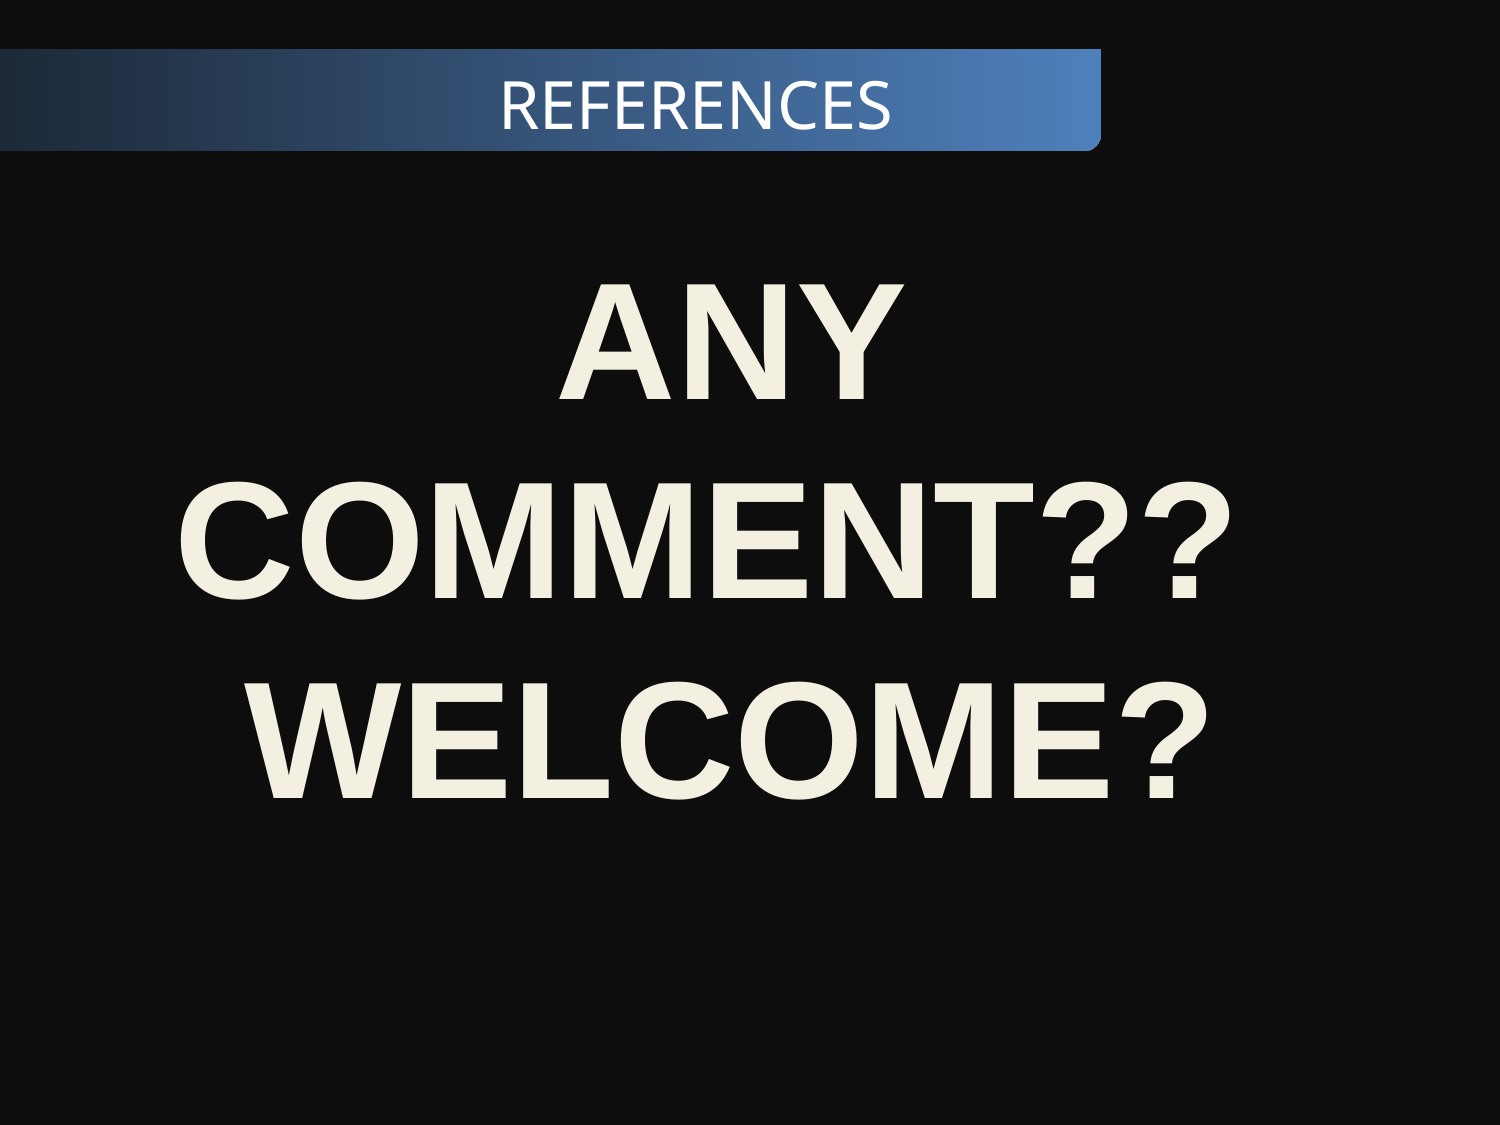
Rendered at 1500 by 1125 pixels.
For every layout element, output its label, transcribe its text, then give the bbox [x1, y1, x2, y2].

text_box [0, 49, 1163, 154]
text_box ANY COMMENT?? WELCOME? [149, 224, 1311, 840]
